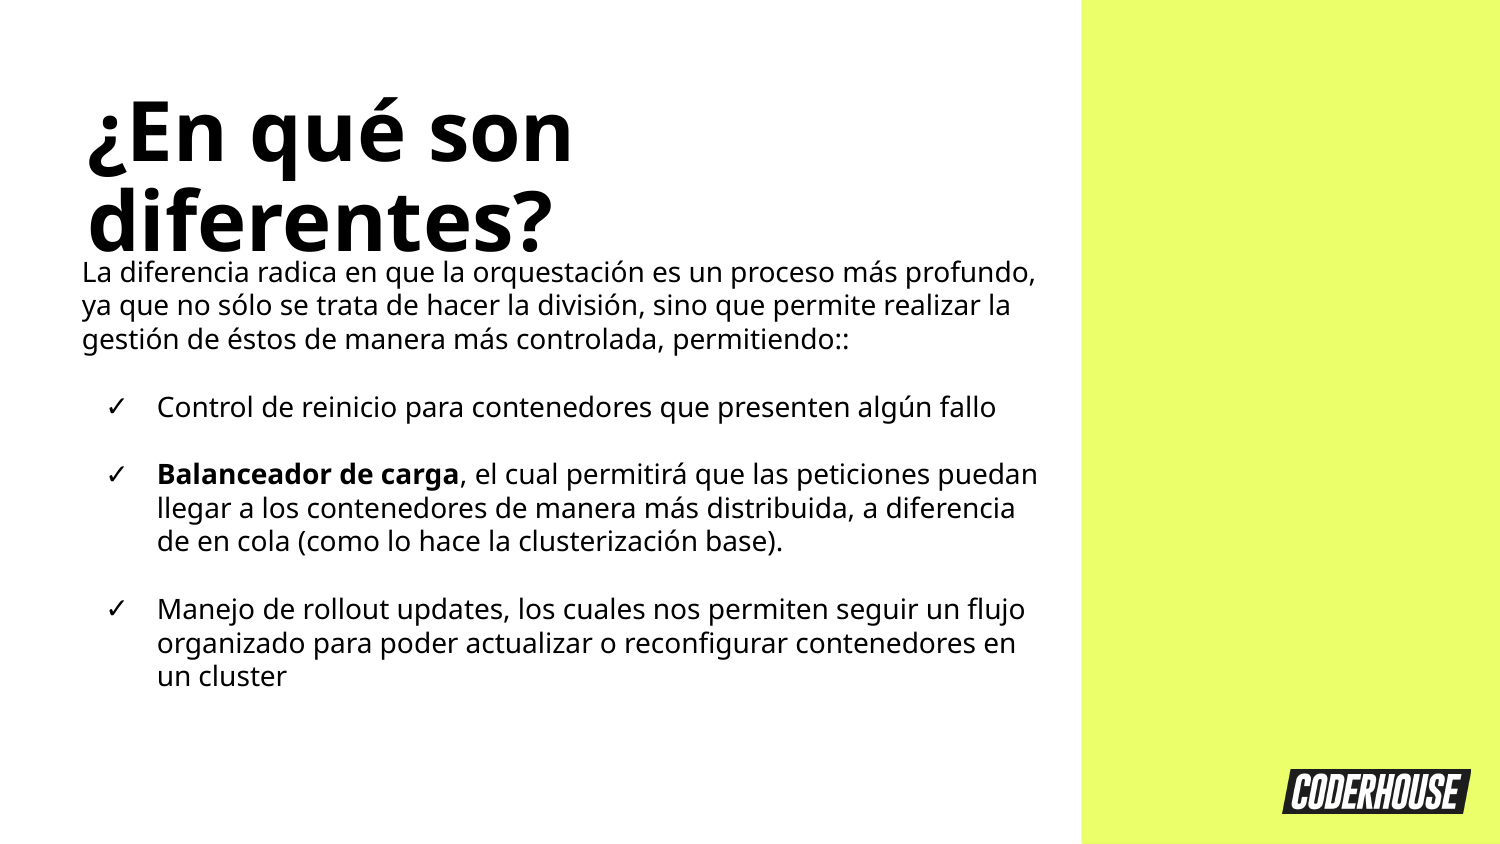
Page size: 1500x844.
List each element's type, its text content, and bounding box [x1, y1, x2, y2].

picture [1281, 769, 1471, 814]
text_box La diferencia radica en que la orquestación es un proceso más profundo, ya que no sólo se trata de hacer la división, sino que permite realizar la gestión de éstos de manera más controlada, permitiendo:: Control de reinicio para contenedores que presenten algún fallo Balanceador de carga, el cual permitirá que las peticiones puedan llegar a los contenedores de manera más distribuida, a diferencia de en cola (como lo hace la clusterización base). Manejo de rollout updates, los cuales nos permiten seguir un flujo organizado para poder actualizar o reconfigurar contenedores en un cluster [66, 239, 1067, 708]
picture [0, 0, 1081, 844]
text_box ¿En qué son diferentes? [72, 74, 1062, 239]
